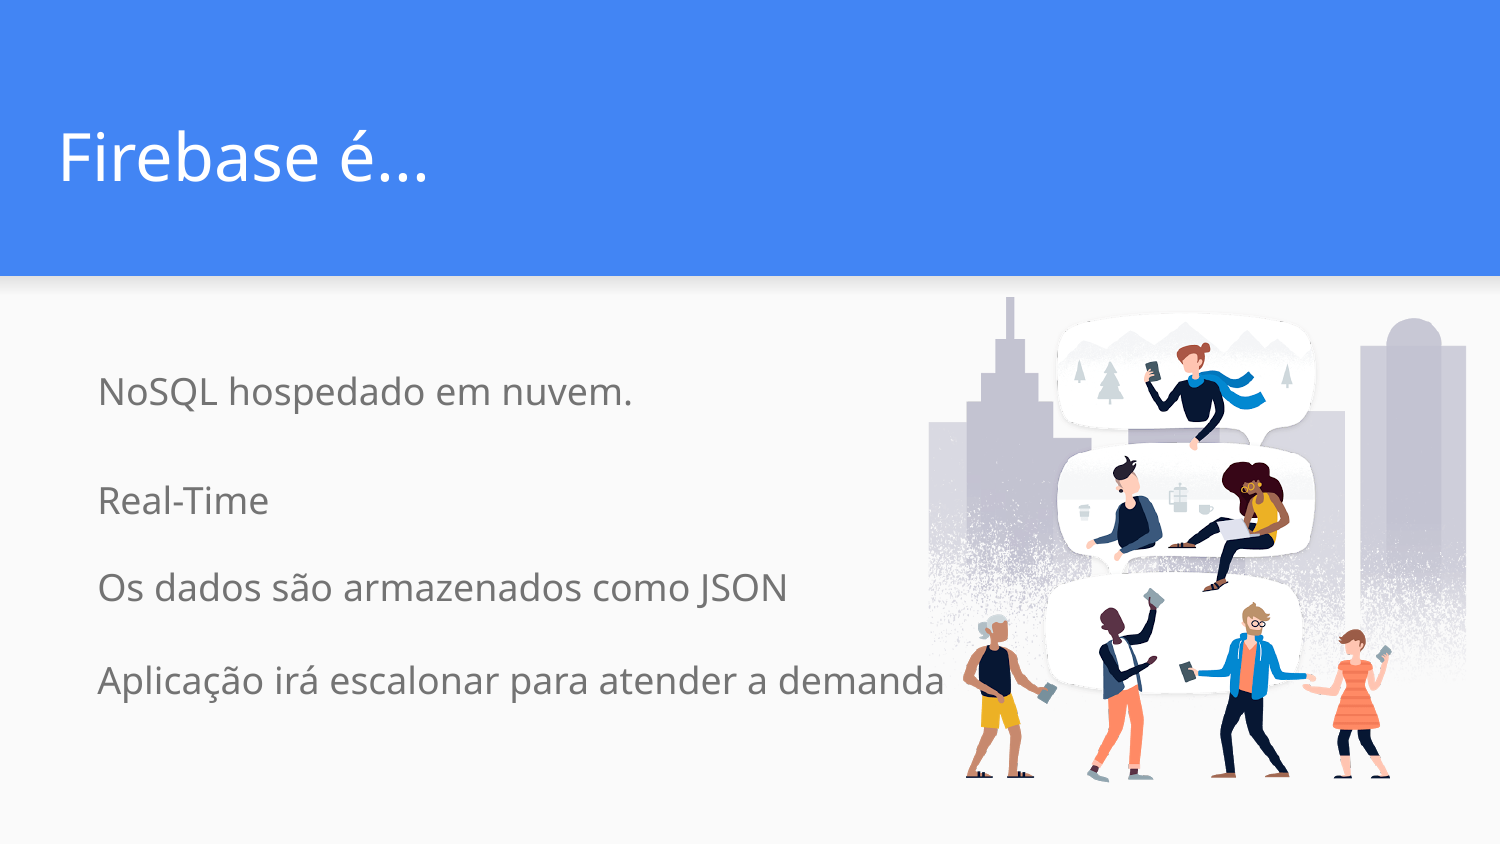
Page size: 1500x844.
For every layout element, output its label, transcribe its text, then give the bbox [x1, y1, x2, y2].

title Firebase é... [42, 84, 1392, 211]
text_box Os dados são armazenados como JSON [82, 524, 880, 608]
list NoSQL hospedado em nuvem. [82, 346, 731, 442]
picture [885, 209, 1500, 836]
text_box Aplicação irá escalonar para atender a demanda [82, 608, 880, 745]
text_box Real-Time [82, 454, 348, 537]
